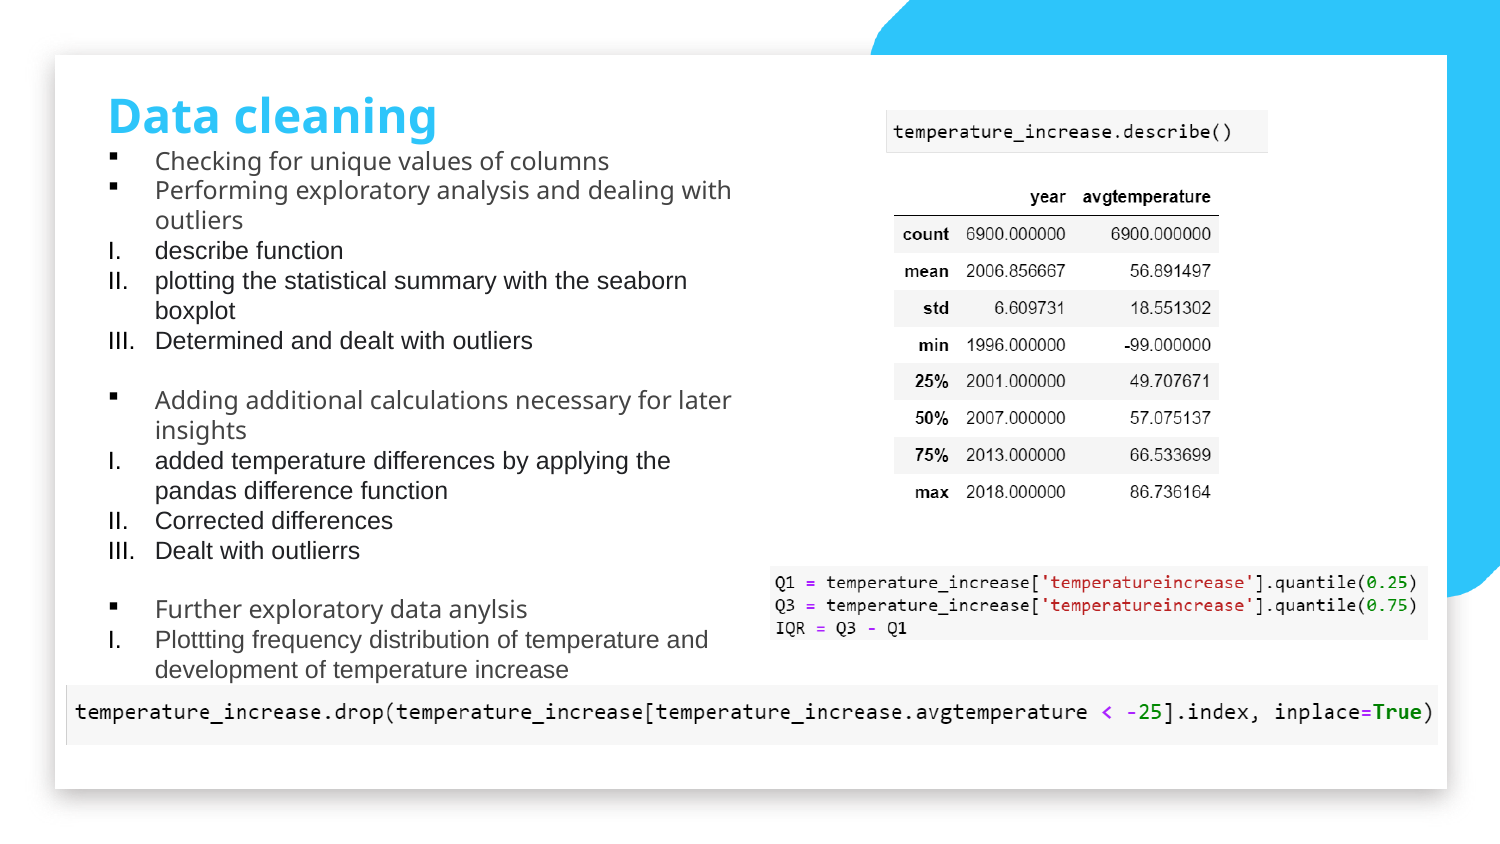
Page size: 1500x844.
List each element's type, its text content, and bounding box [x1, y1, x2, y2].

picture [0, 0, 1500, 844]
text_box Data cleaning [92, 70, 893, 152]
text_box Checking for unique values of columns Performing exploratory analysis and dealing with outliers describe function plotting the statistical summary with the seaborn boxplot Determined and dealt with outliers Adding additional calculations necessary for later insights added temperature differences by applying the pandas difference function Corrected differences Dealt with outlierrs Further exploratory data anylsis Plottting frequency distribution of temperature and development of temperature increase [92, 152, 760, 683]
